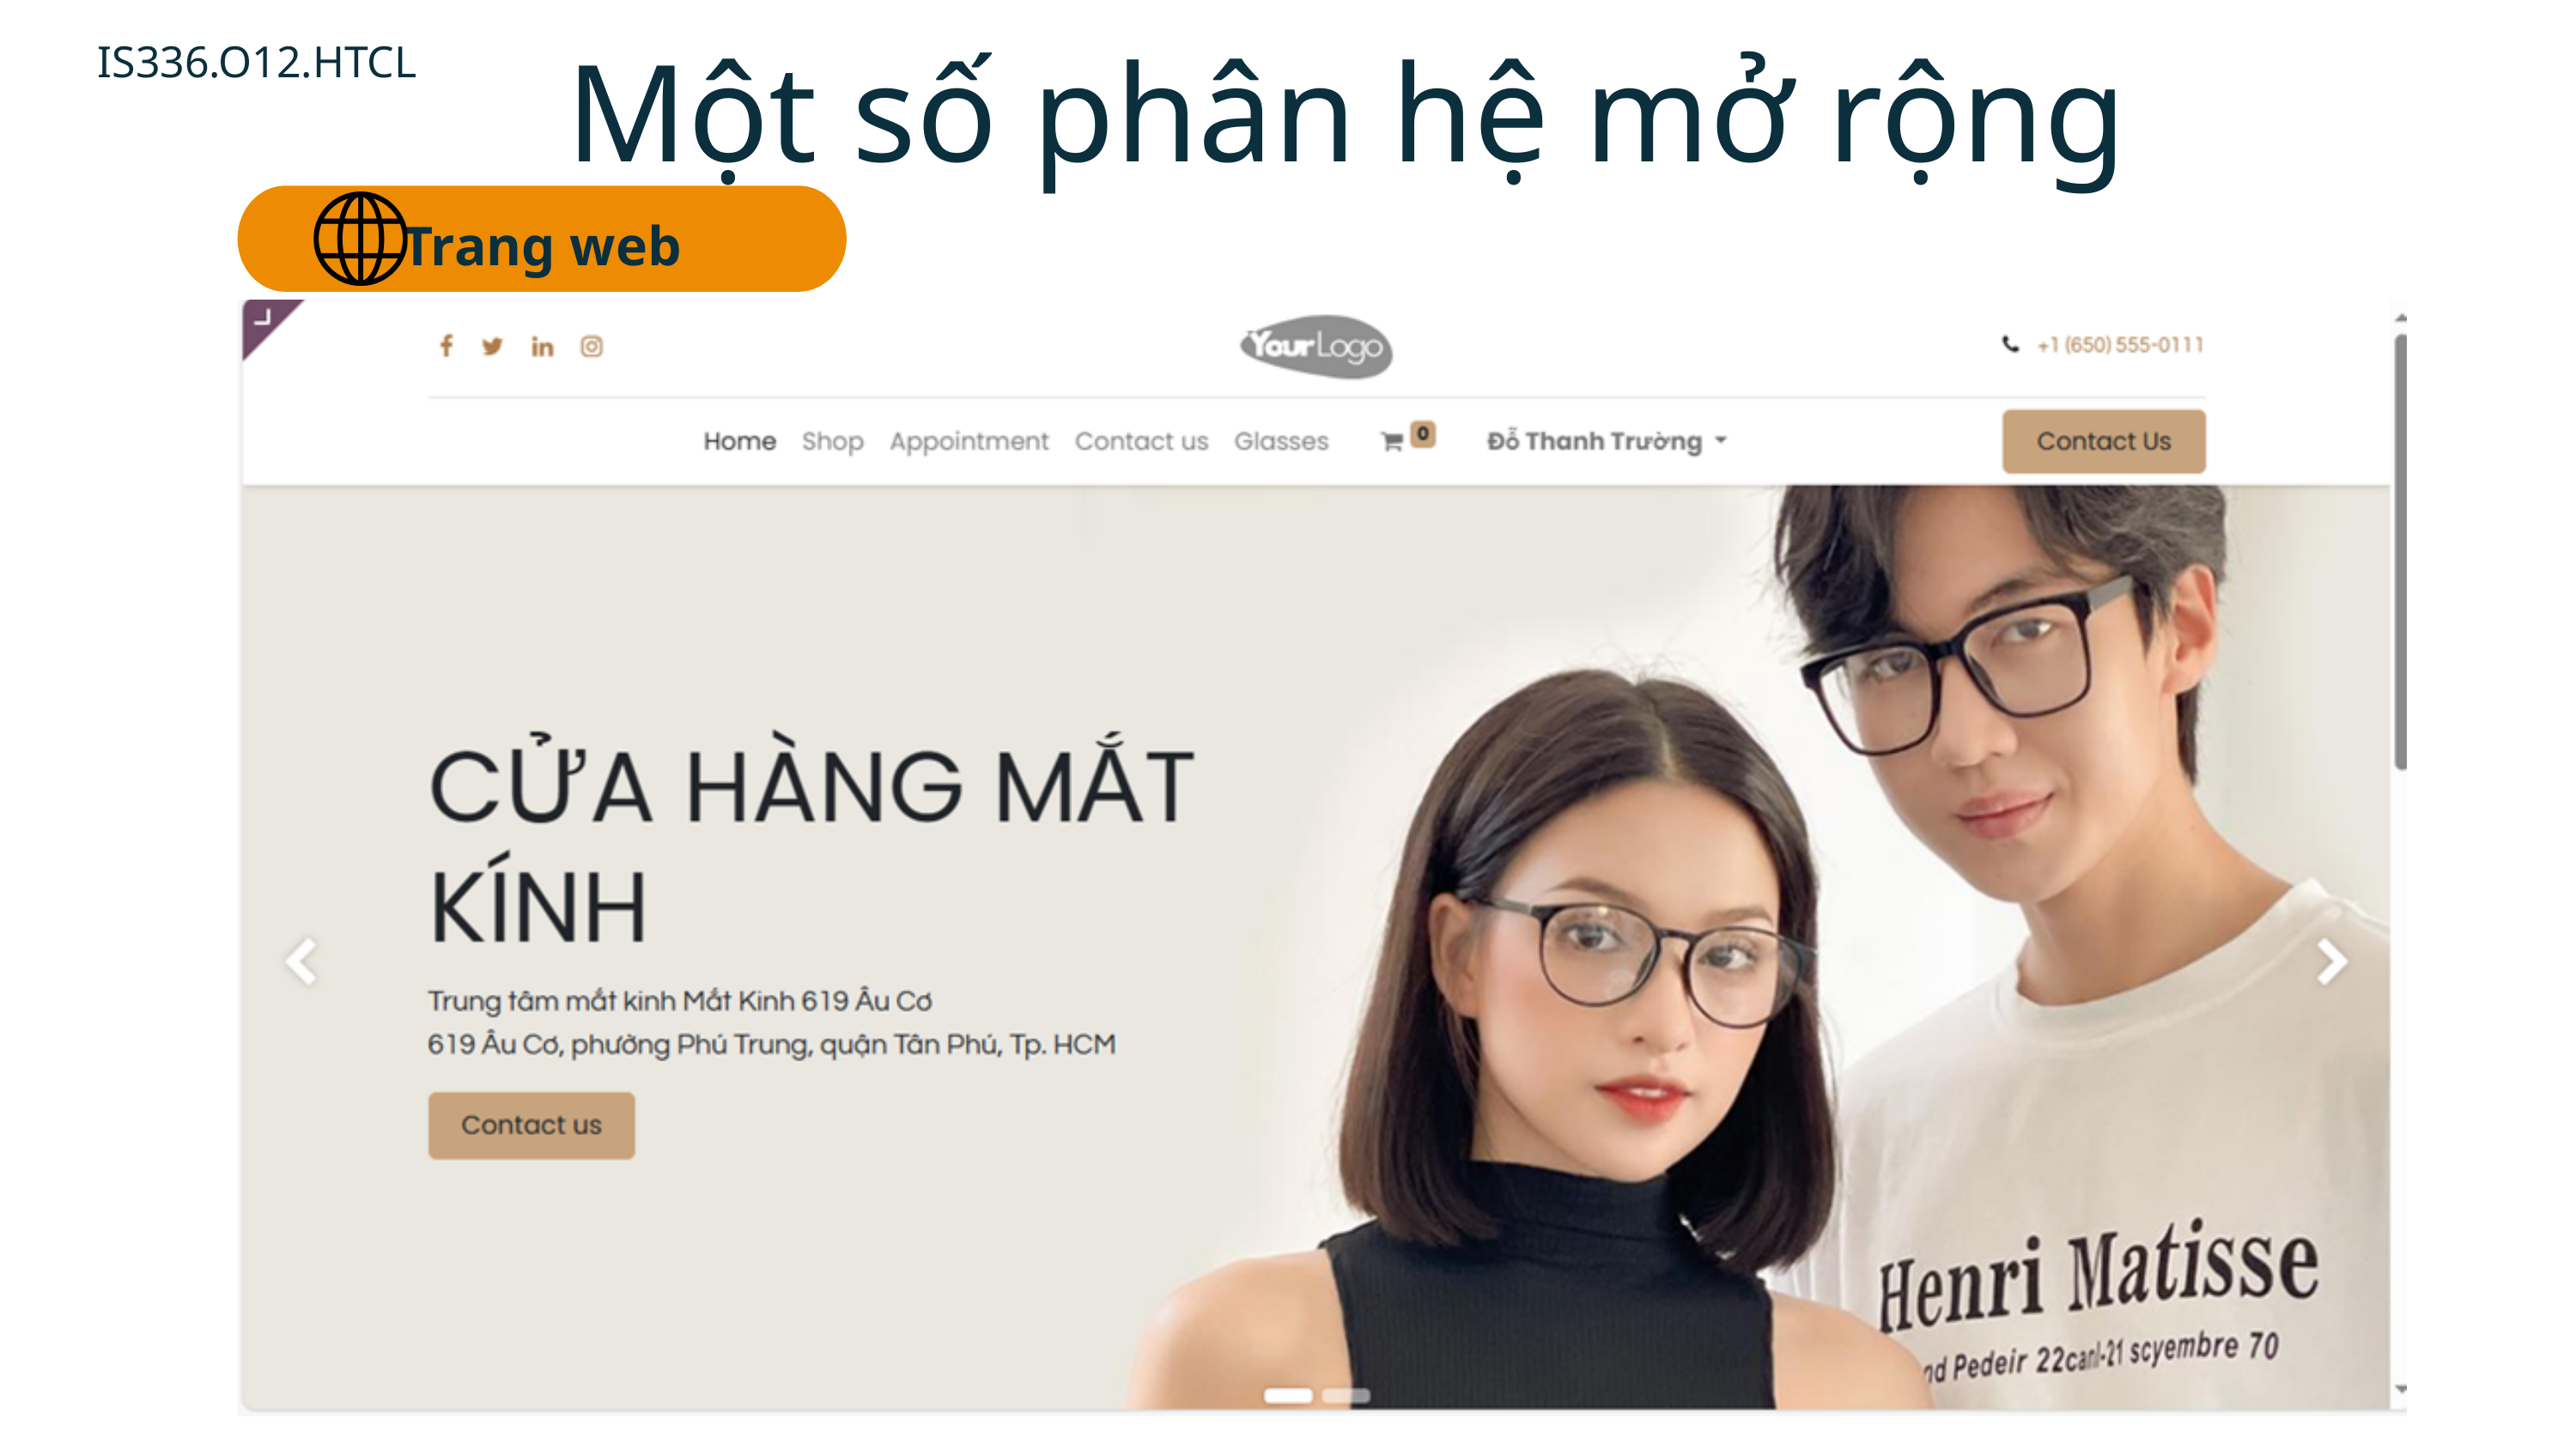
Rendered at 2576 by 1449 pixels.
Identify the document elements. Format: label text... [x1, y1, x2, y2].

text_box Một số phân hệ mở rộng [566, 45, 2139, 191]
text_box IS336.O12.HTCL [97, 40, 428, 88]
text_box [237, 300, 2407, 1416]
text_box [237, 185, 848, 293]
